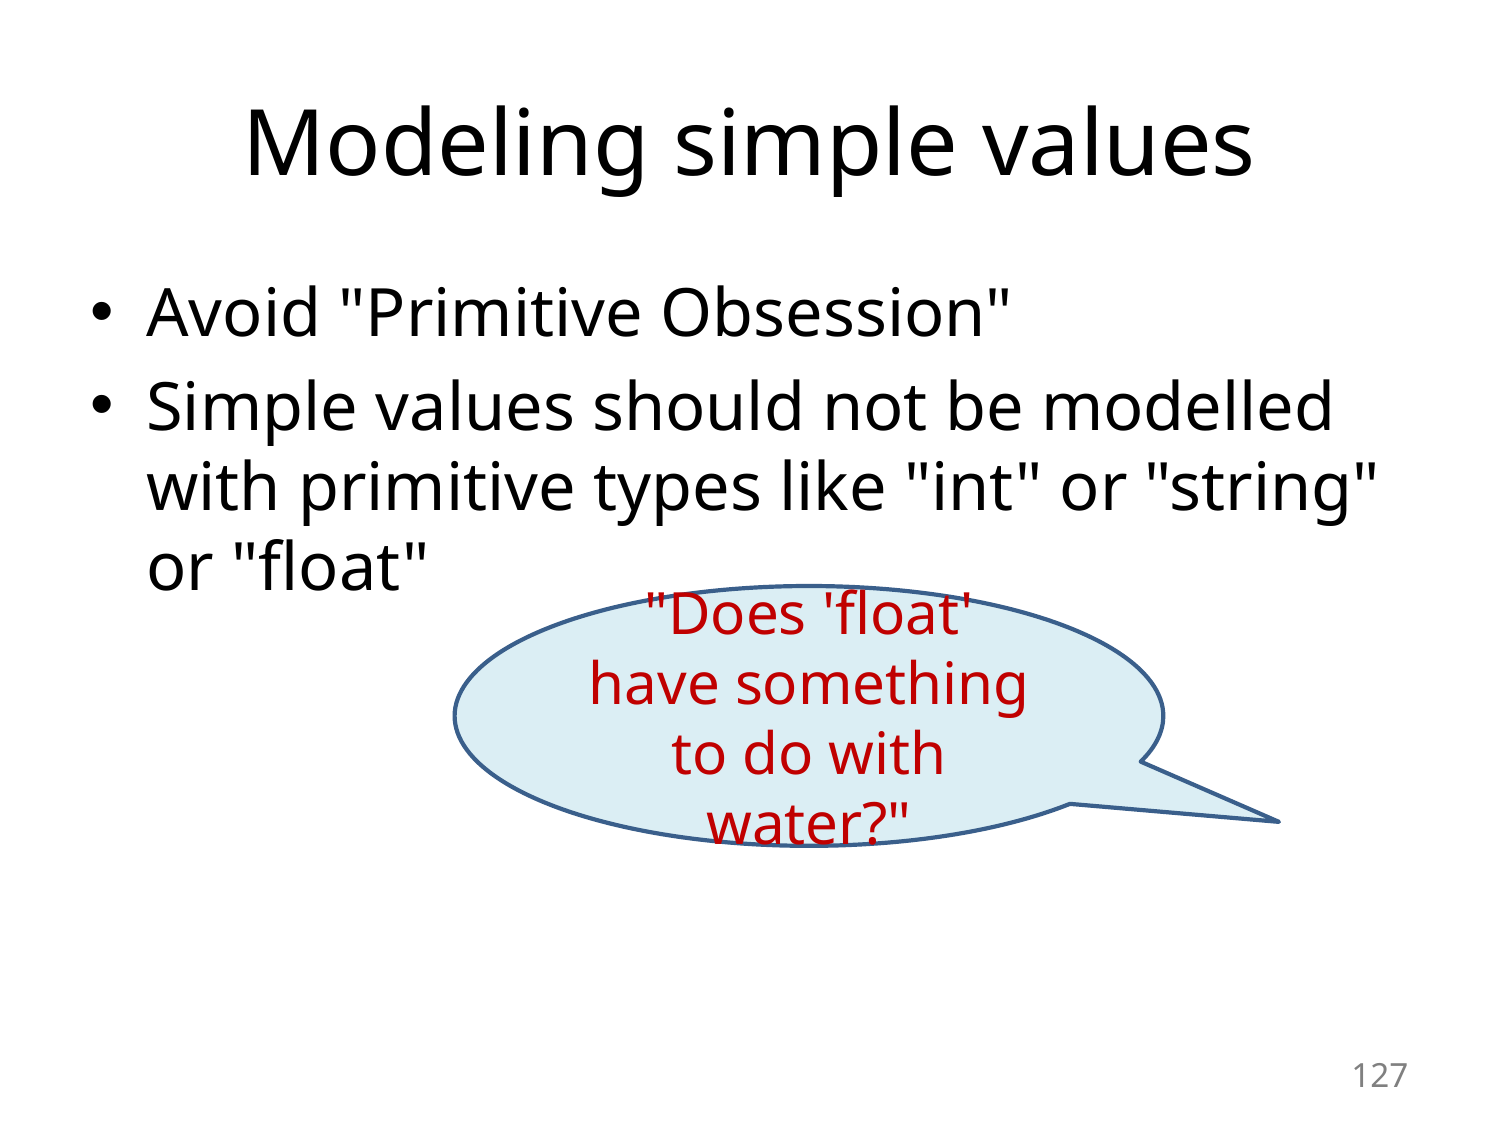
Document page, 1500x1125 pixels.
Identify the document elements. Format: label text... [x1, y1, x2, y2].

title Modeling simple values [75, 45, 1425, 233]
list Avoid "Primitive Obsession" Simple values should not be modelled with primitive types like "int" or "string" or "float" [75, 262, 1425, 1005]
text_box "Does 'float' have something to do with water?" [452, 583, 1281, 848]
